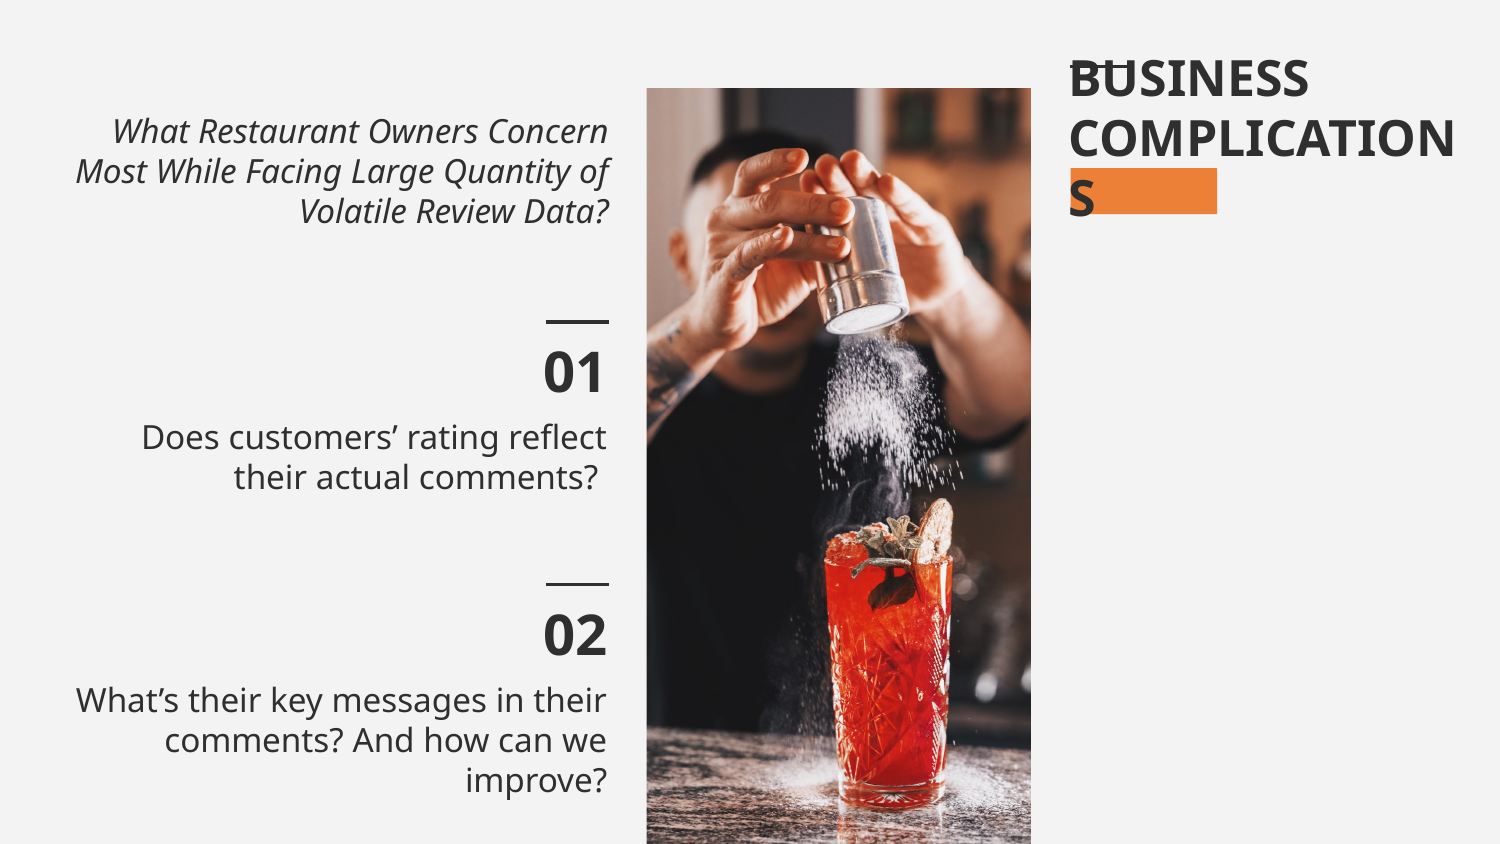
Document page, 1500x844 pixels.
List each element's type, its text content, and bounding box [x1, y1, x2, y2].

title BUSINESS COMPLICATIONS [1053, 58, 1489, 215]
picture [646, 88, 1032, 844]
subtitle What’s their key messages in their comments? And how can we improve? [48, 664, 623, 844]
subtitle 01 [320, 360, 624, 420]
subtitle Does customers’ rating reflect their actual comments? [48, 401, 623, 647]
subtitle What Restaurant Owners Concern Most While Facing Large Quantity of Volatile Review Data? [35, 95, 625, 230]
subtitle 02 [320, 622, 624, 682]
